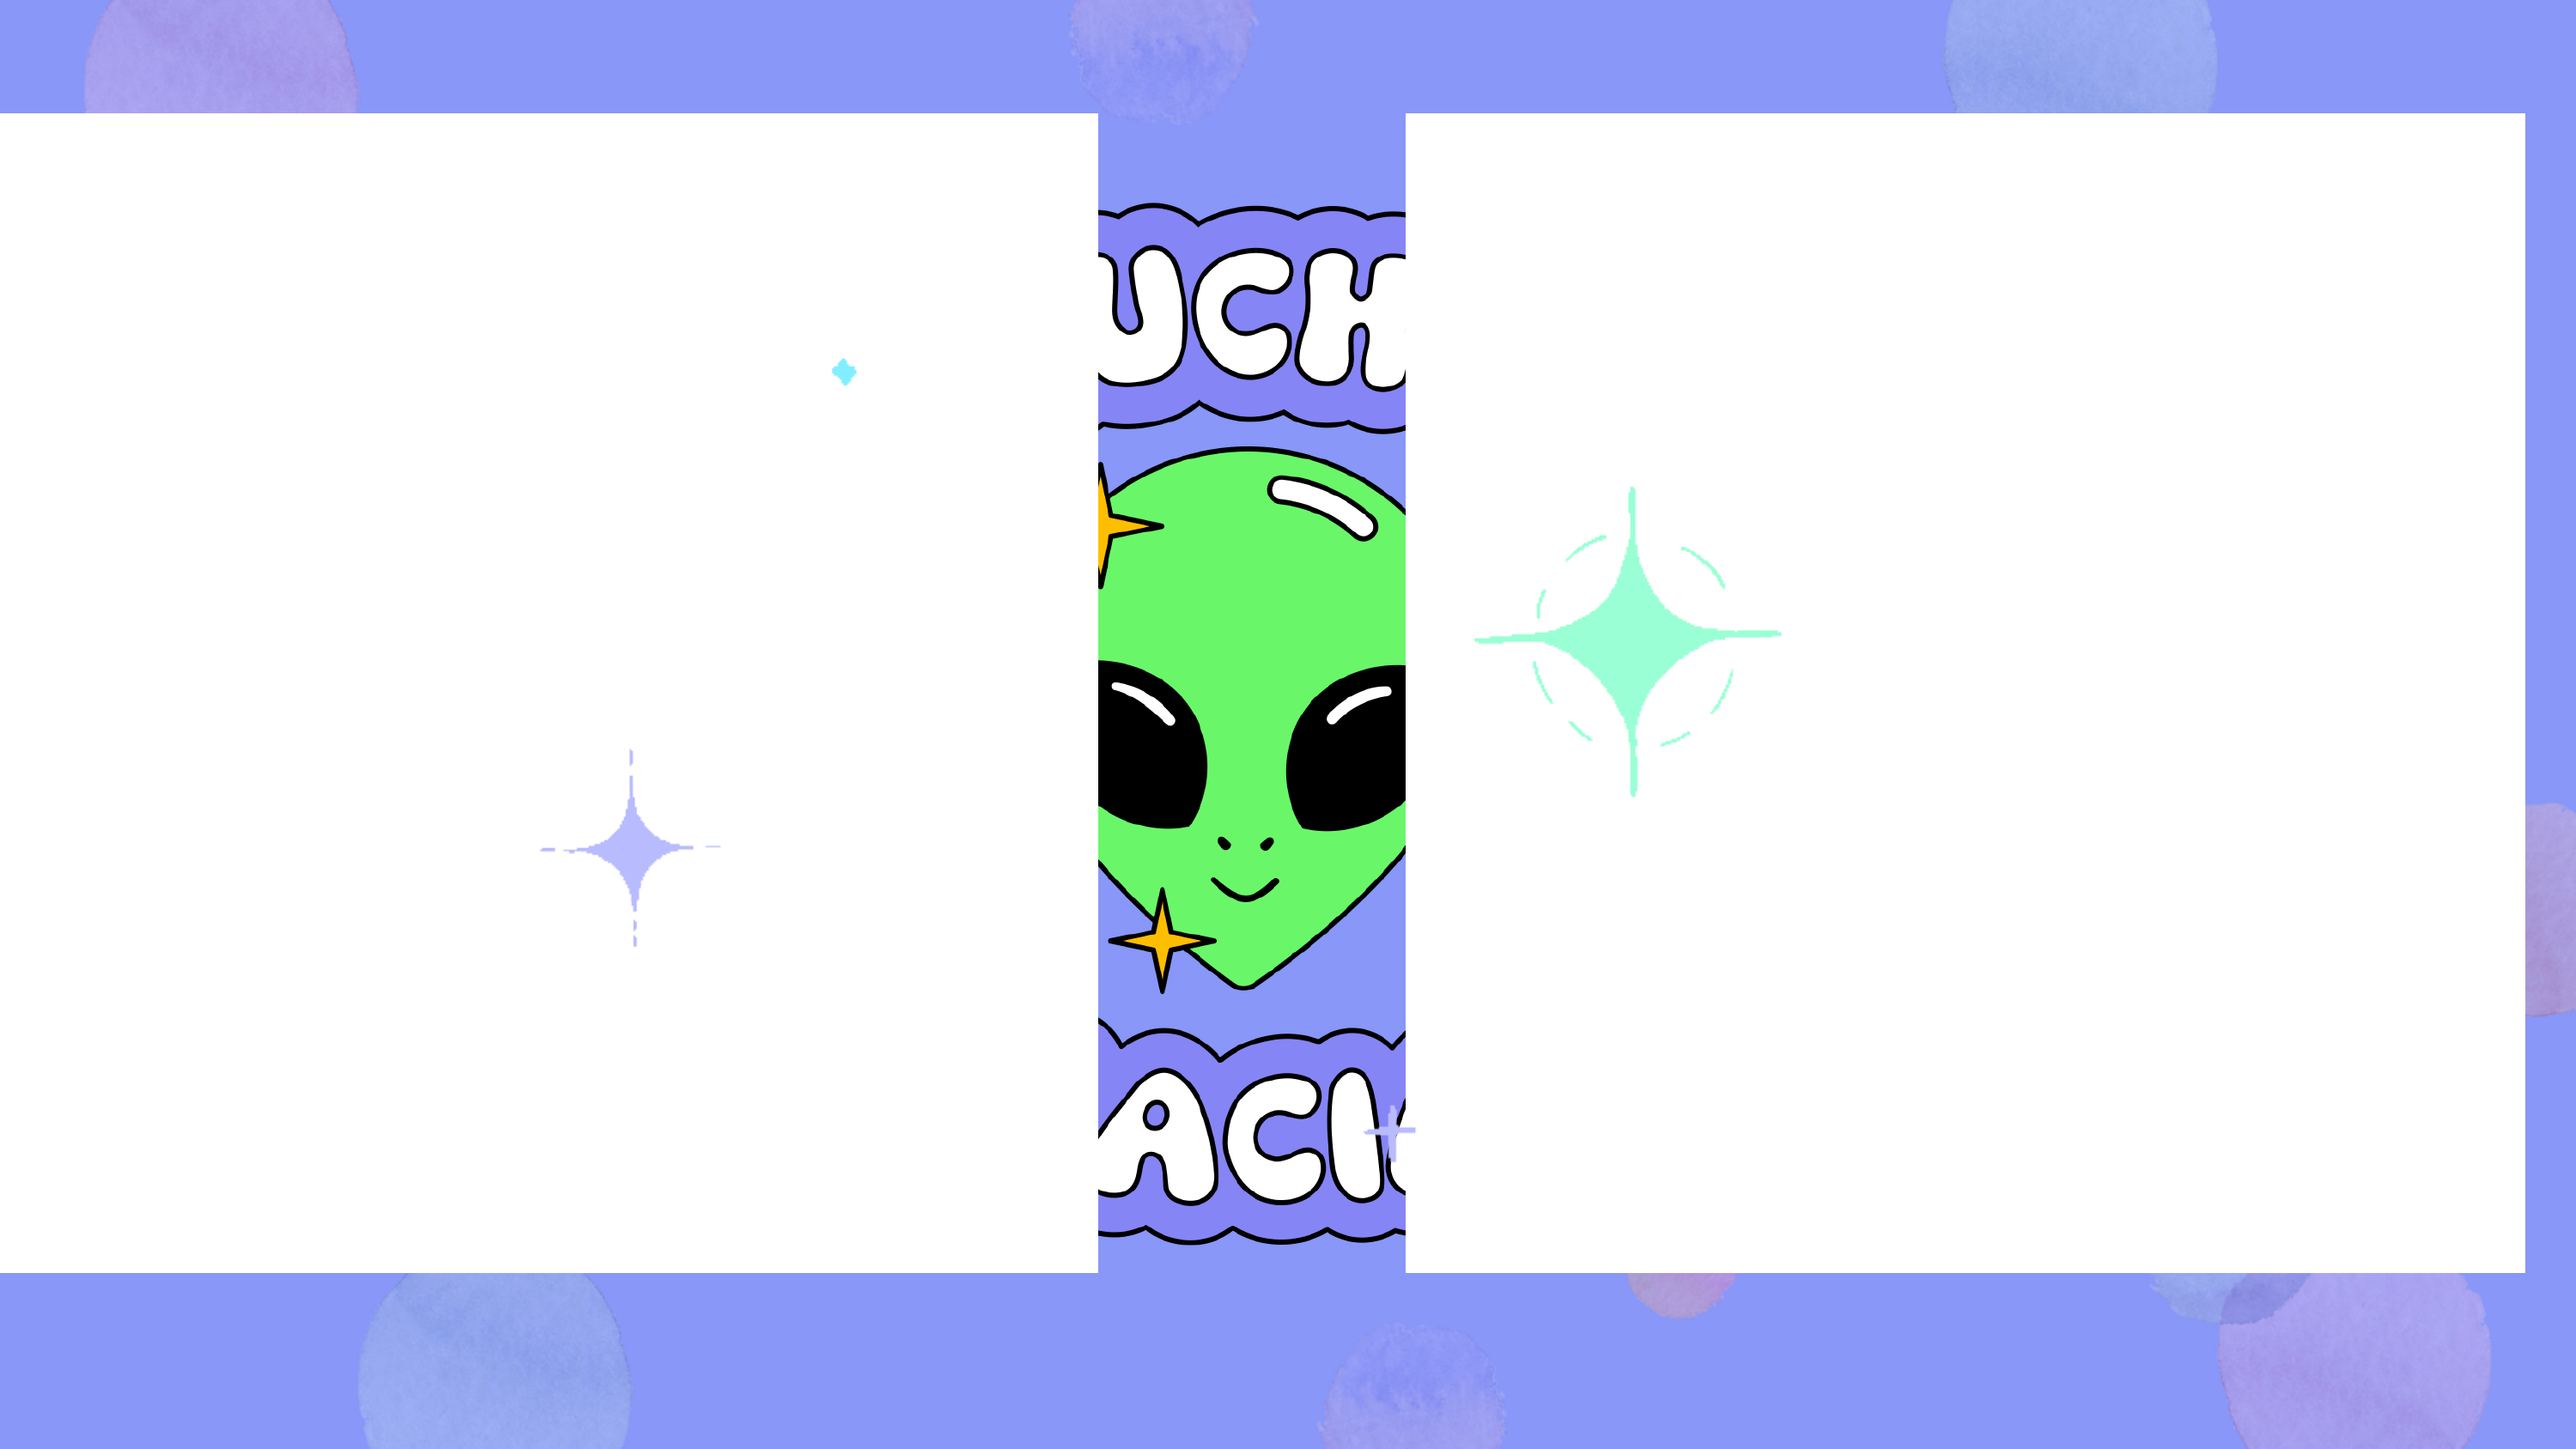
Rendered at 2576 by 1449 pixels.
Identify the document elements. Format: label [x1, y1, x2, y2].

text_box [0, 0, 2576, 1449]
picture [0, 33, 2525, 1353]
